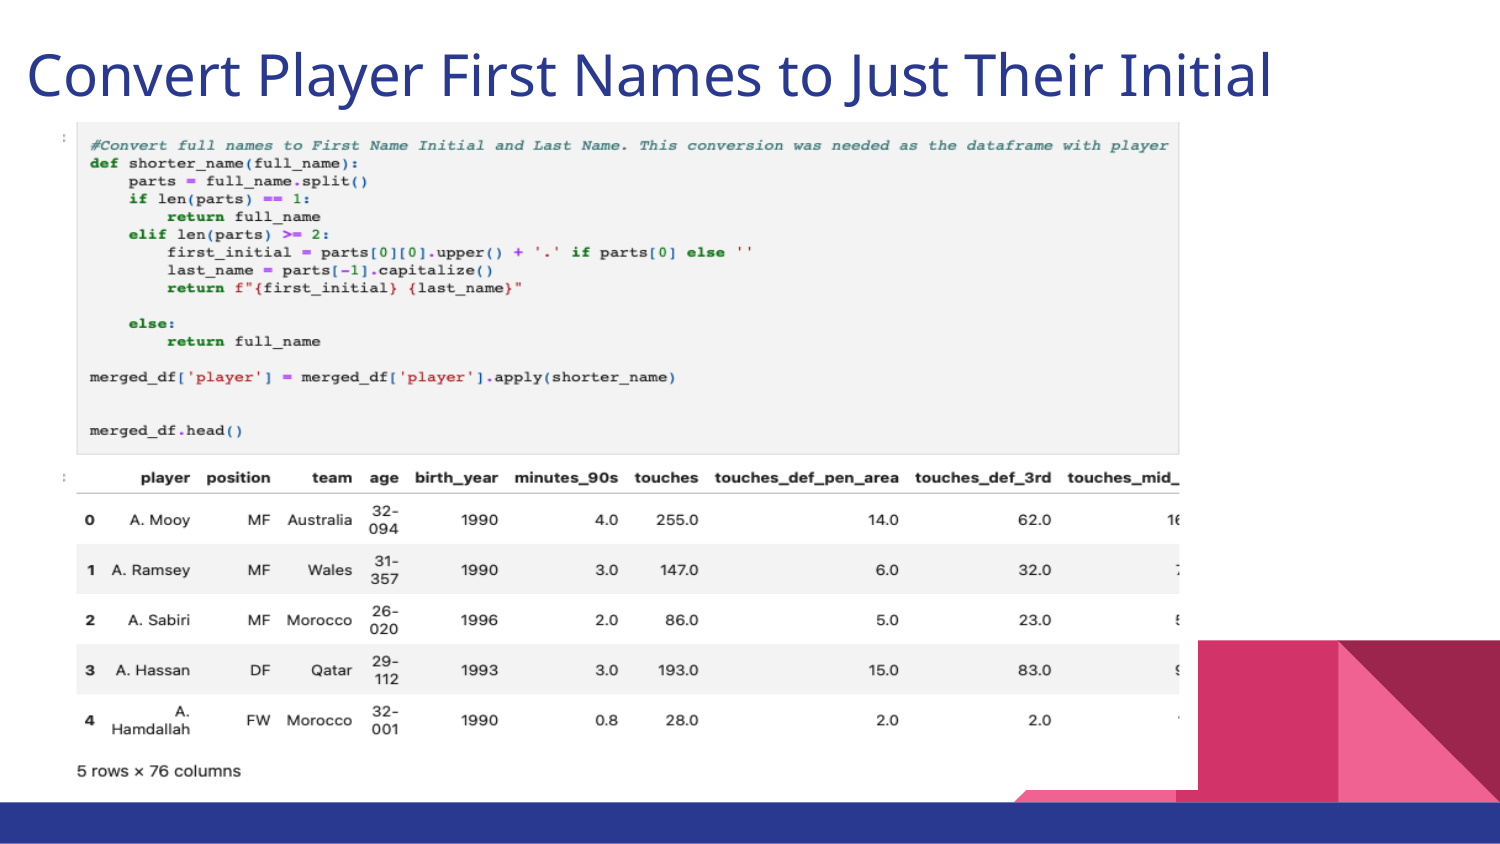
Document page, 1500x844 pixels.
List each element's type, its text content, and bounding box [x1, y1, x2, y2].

title Convert Player First Names to Just Their Initial [11, 23, 1410, 123]
picture [63, 122, 1198, 790]
